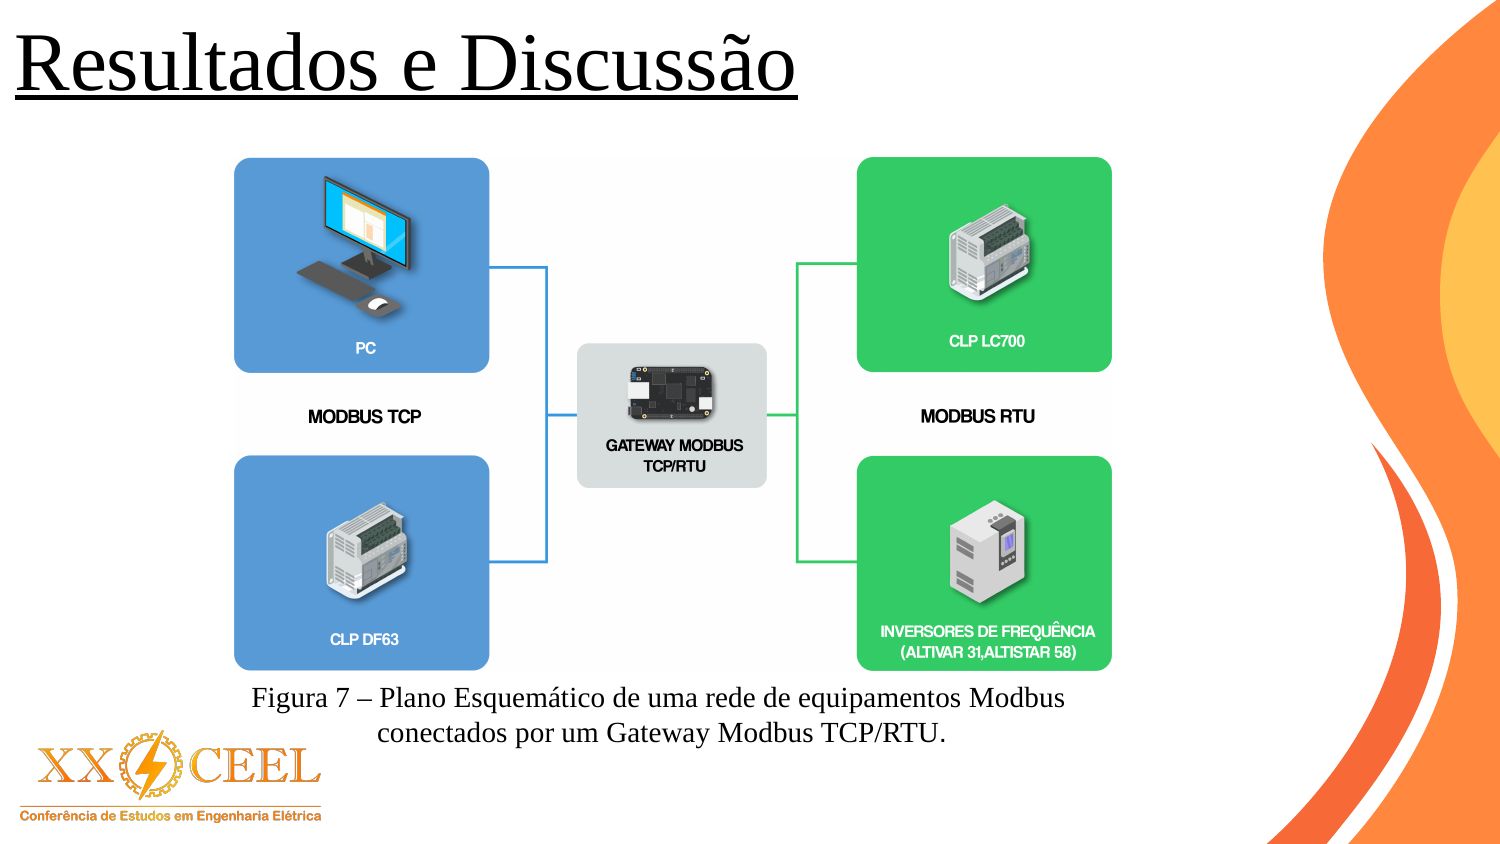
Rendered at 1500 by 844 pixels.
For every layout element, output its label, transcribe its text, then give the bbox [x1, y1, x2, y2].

text_box Resultados e Discussão [0, 0, 1352, 115]
picture [20, 730, 322, 823]
picture [234, 157, 1112, 671]
text_box Figura 7 – Plano Esquemático de uma rede de equipamentos Modbus conectados por um Gateway Modbus TCP/RTU. [236, 678, 1088, 756]
